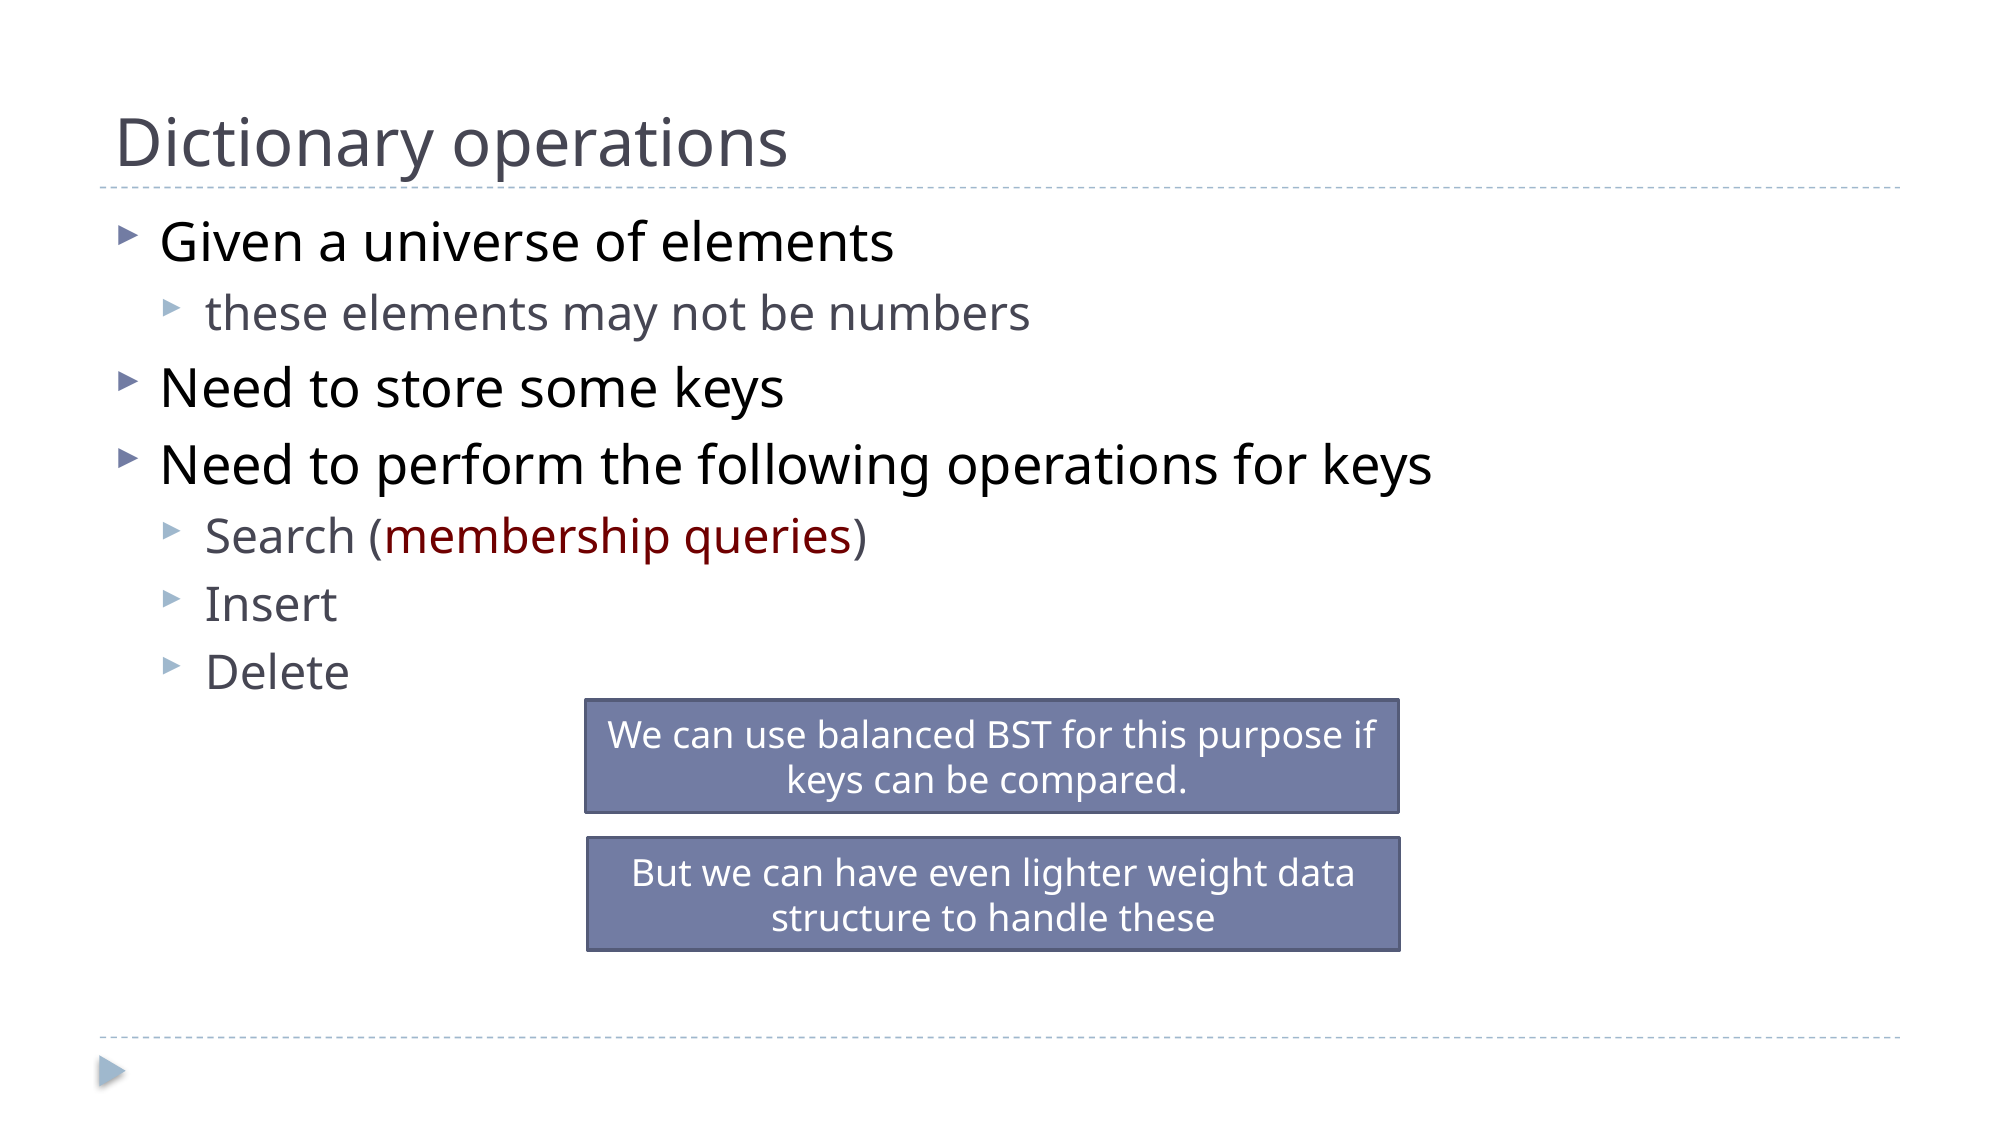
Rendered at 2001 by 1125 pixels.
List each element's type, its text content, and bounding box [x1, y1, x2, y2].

text_box We can use balanced BST for this purpose if keys can be compared. [584, 698, 1400, 814]
text_box But we can have even lighter weight data structure to handle these [586, 836, 1401, 952]
title Dictionary operations [99, 24, 1901, 188]
